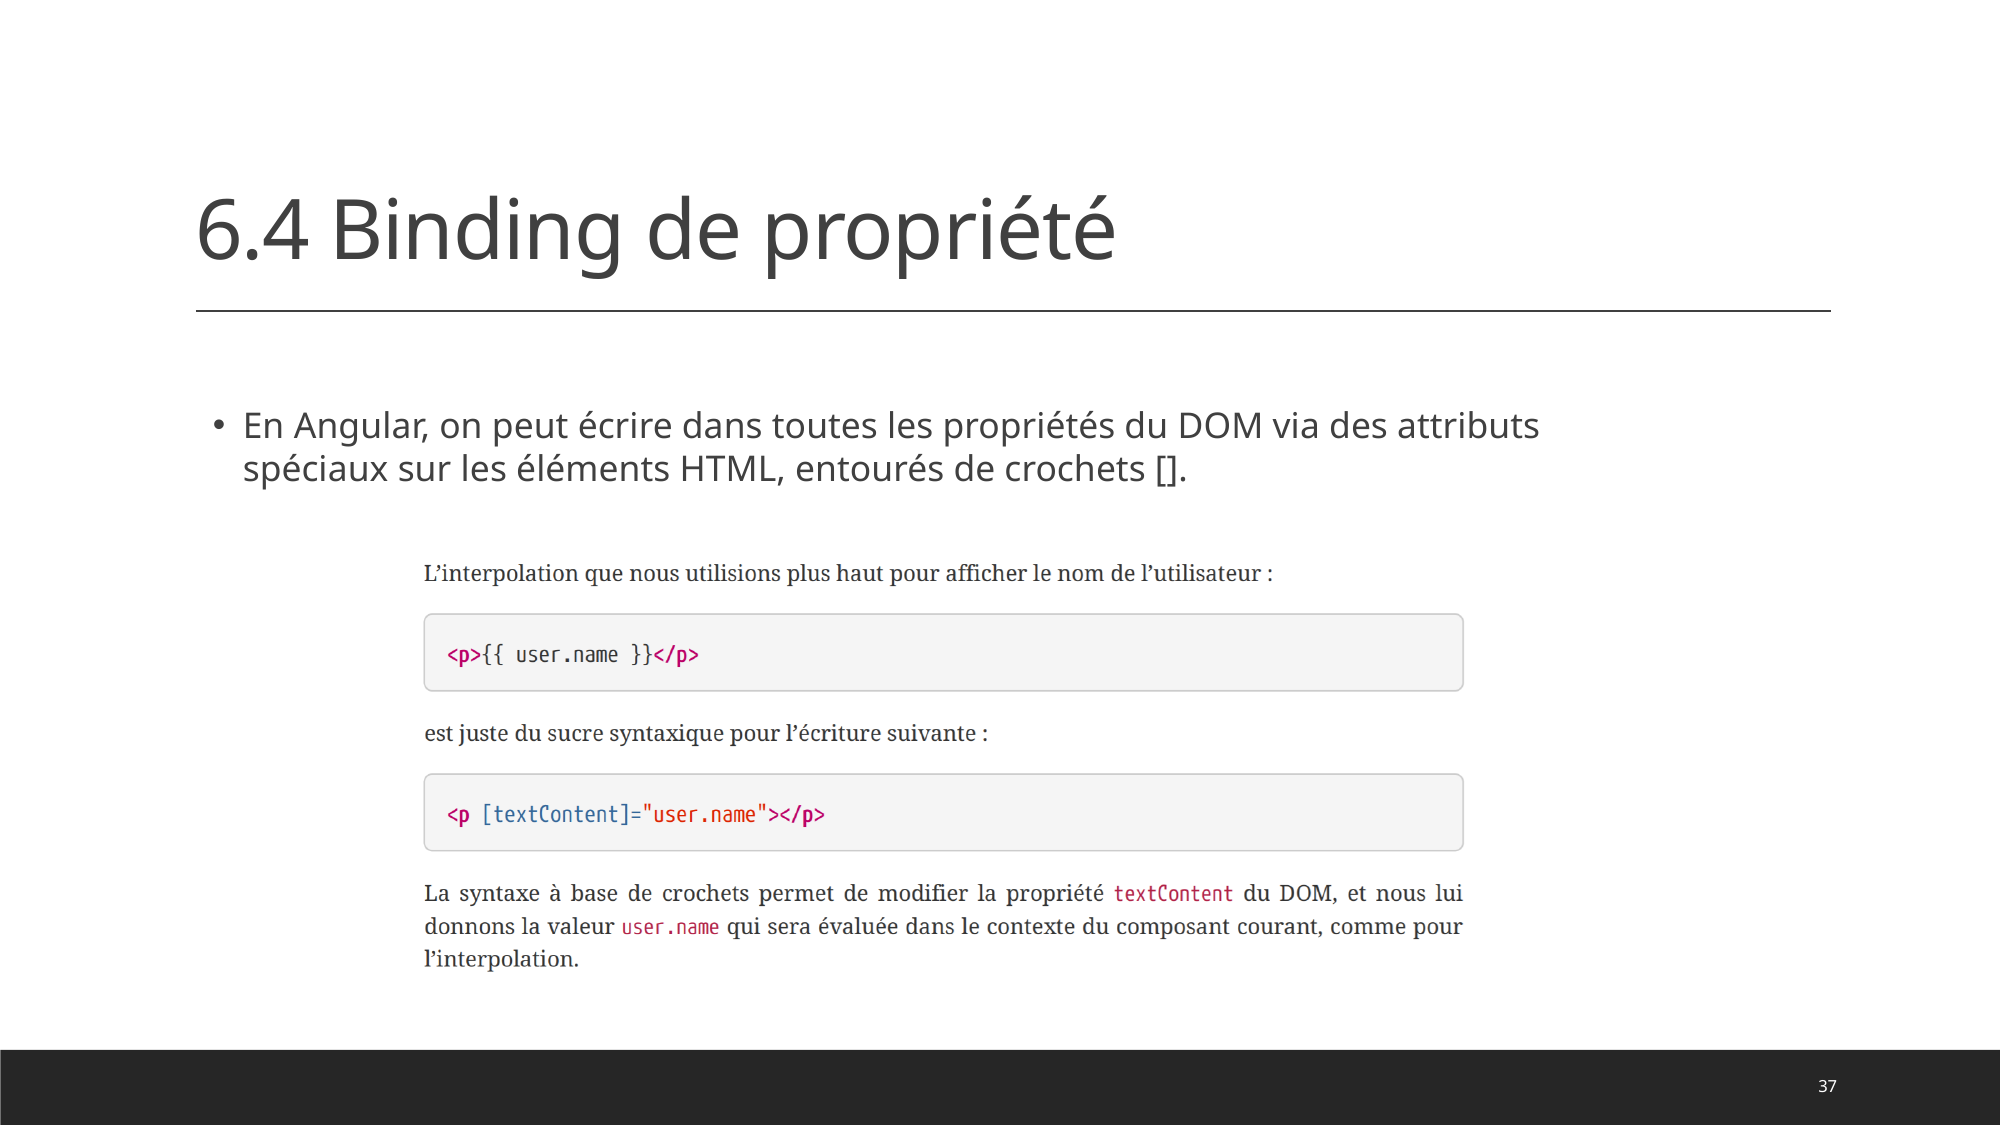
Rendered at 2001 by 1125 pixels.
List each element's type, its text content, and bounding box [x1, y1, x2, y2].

slide_number 37 [1803, 1057, 1932, 1118]
picture [413, 533, 1481, 992]
list En Angular, on peut écrire dans toutes les propriétés du DOM via des attributs spéciaux sur les éléments HTML, entourés de crochets []. [180, 349, 1685, 534]
title 6.4 Binding de propriété [180, 47, 1830, 285]
